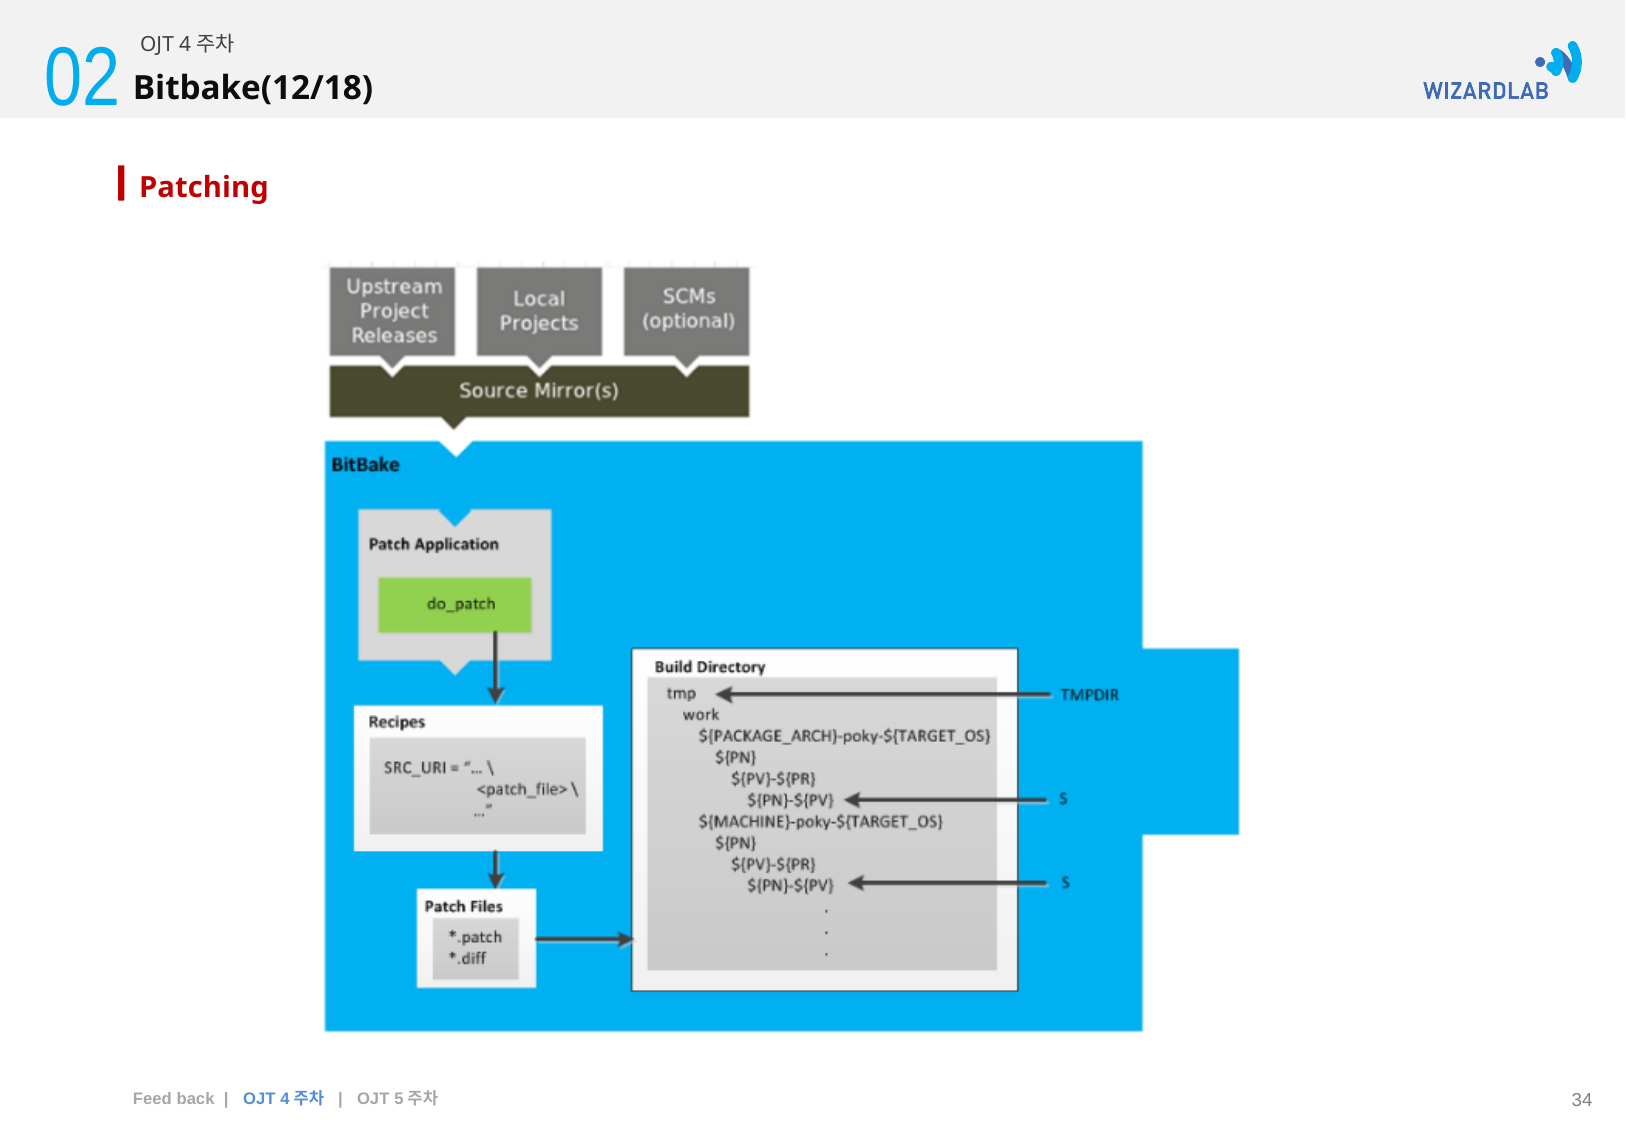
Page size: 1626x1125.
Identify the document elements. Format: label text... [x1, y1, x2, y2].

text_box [117, 165, 935, 210]
picture [1577, 72, 1582, 83]
picture [1576, 41, 1582, 52]
text_box Feed back | OJT 4주차 | OJT 5주차 [118, 1080, 1625, 1116]
picture [307, 249, 1277, 1058]
picture [1423, 41, 1571, 99]
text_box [29, 11, 1005, 134]
